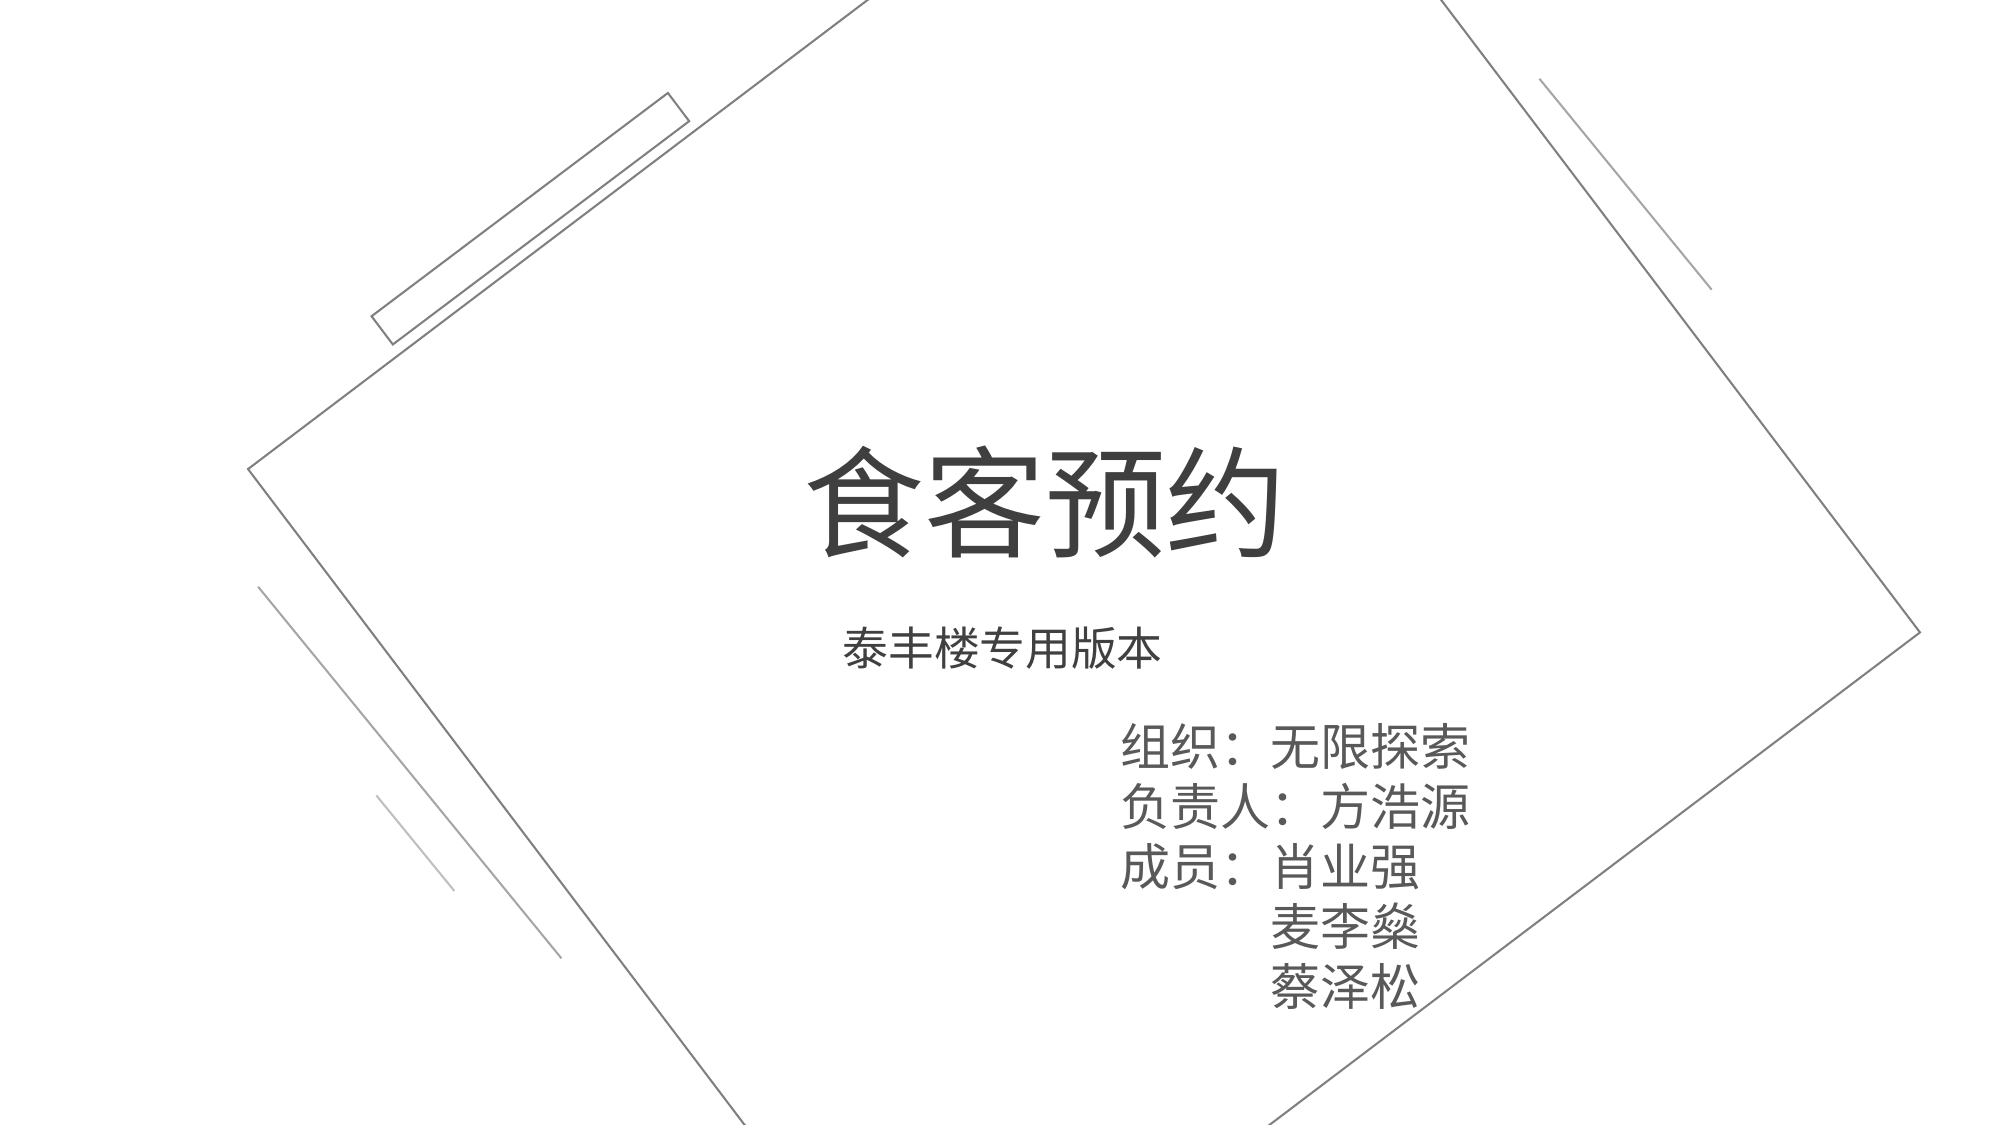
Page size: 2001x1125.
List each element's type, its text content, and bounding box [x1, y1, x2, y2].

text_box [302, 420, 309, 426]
text_box 泰丰楼专用版本 [562, 612, 1654, 682]
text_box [1539, 78, 1712, 290]
text_box 食客预约 [1762, 420, 1788, 455]
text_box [376, 795, 455, 891]
text_box [246, 0, 1922, 1125]
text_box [258, 586, 562, 959]
text_box 组织：无限探索负责人：方浩源 成员：肖业强 麦李燊 蔡泽松 [1408, 944, 1512, 1023]
text_box 食客预约 [302, 544, 329, 580]
text_box [370, 91, 691, 346]
